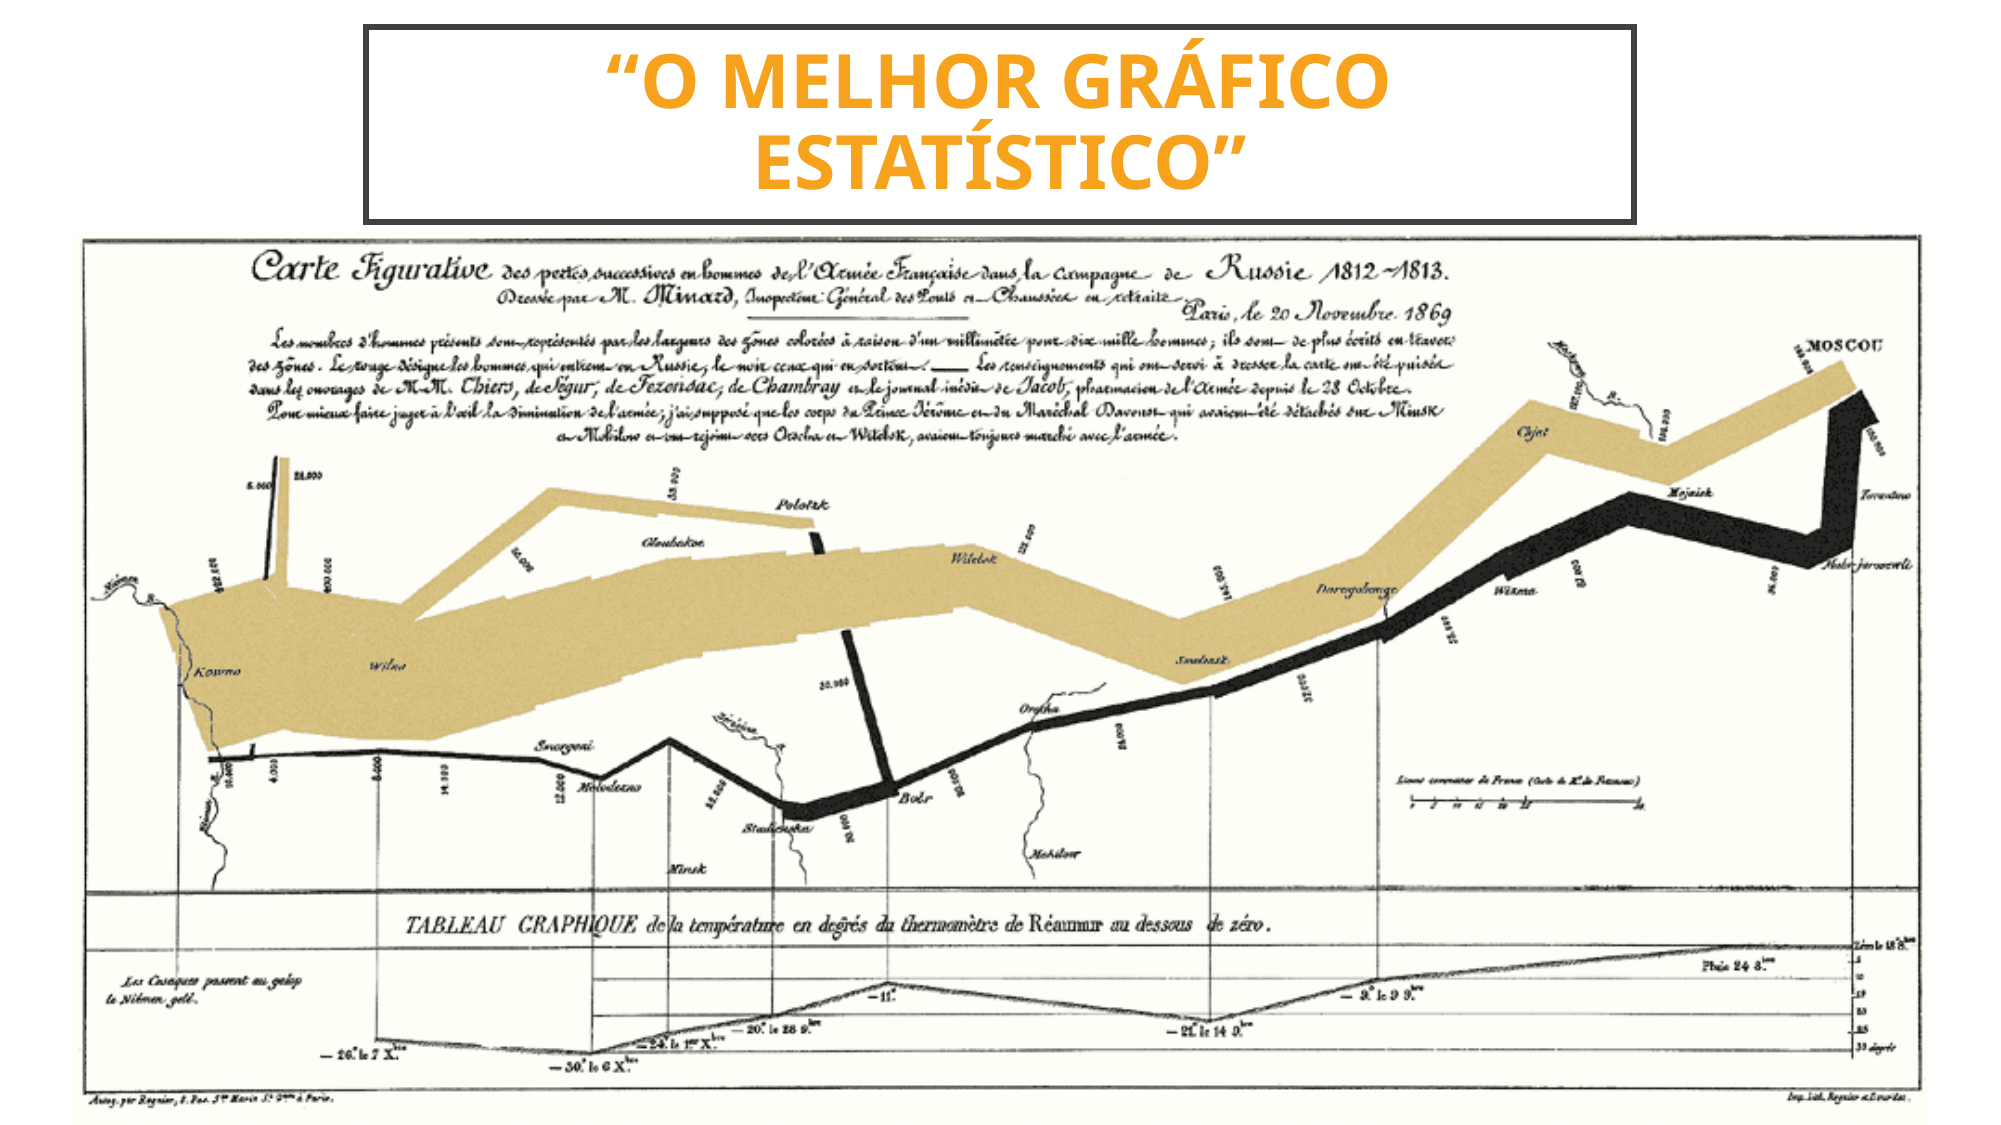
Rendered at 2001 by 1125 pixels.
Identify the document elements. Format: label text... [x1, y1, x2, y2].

title “O MELHOR GRÁFICO ESTATÍSTICO” [363, 24, 1637, 225]
picture [72, 232, 1928, 1125]
